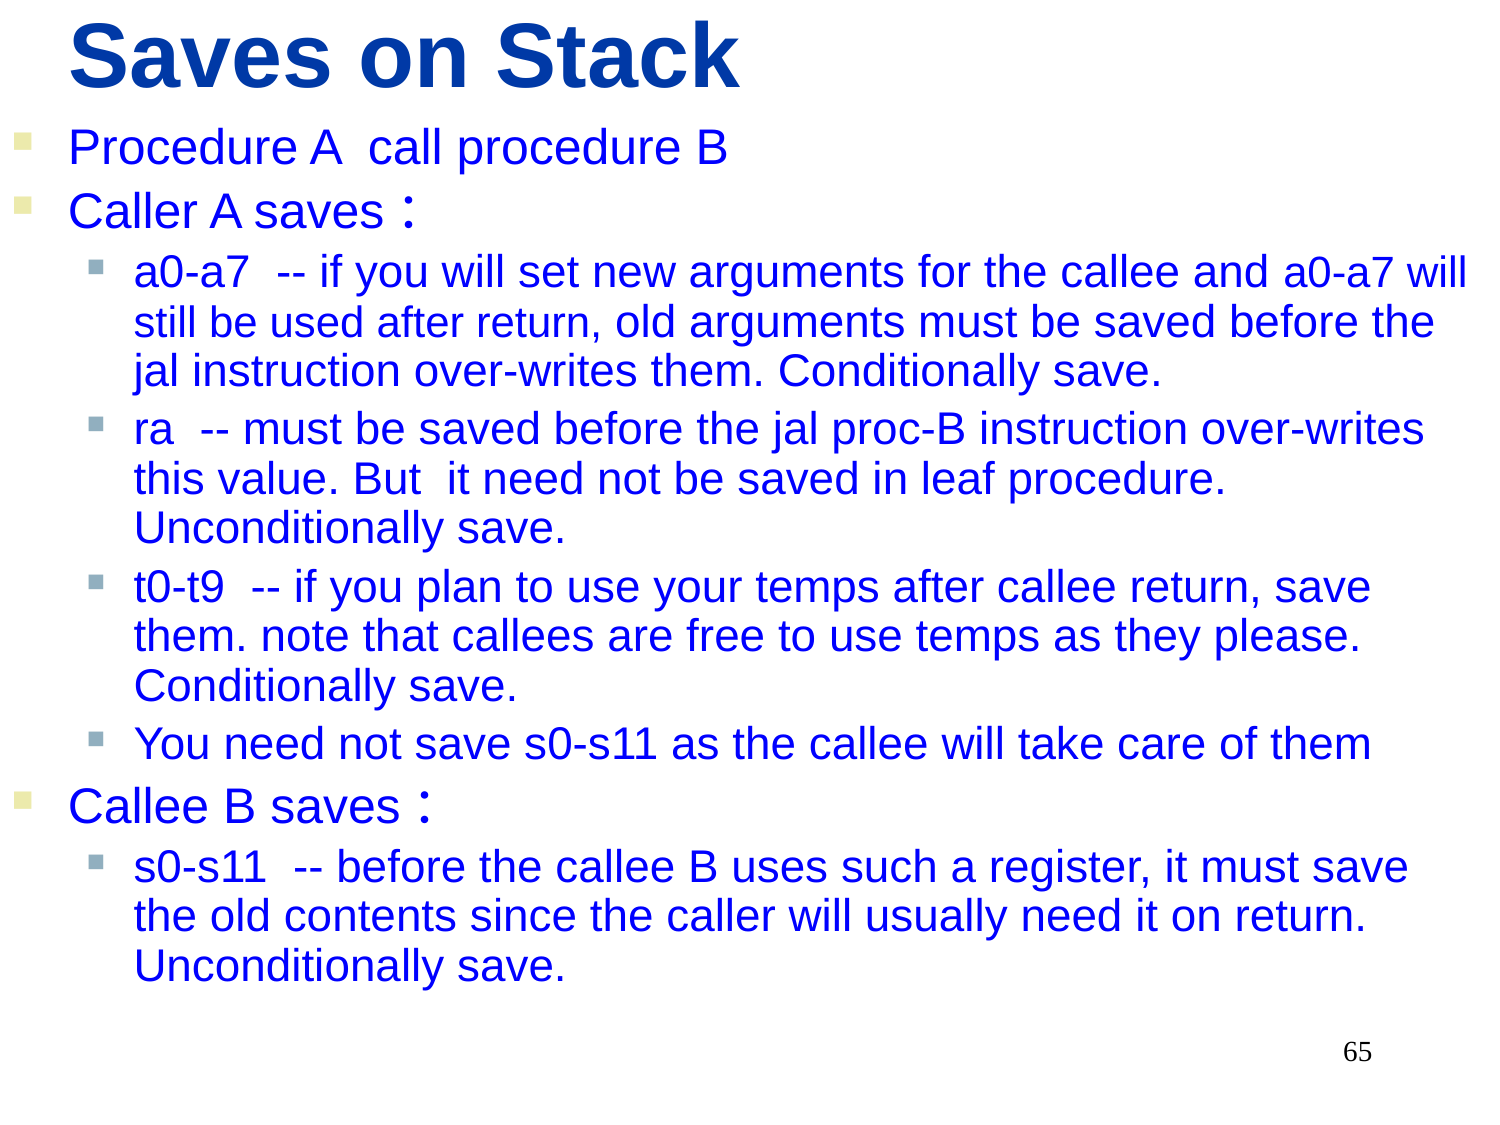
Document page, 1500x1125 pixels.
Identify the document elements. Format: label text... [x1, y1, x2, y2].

text_box 65 [1074, 1024, 1388, 1100]
list Procedure A call procedure B Caller A saves： a0-a7 -- if you will set new arguments for the callee and a0-a7 will still be used after return, old arguments must be saved before the jal instruction over-writes them. Conditionally save. ra -- must be saved before the jal proc-B instruction over-writes this value. But it need not be saved in leaf procedure. Unconditionally save. t0-t9 -- if you plan to use your temps after callee return, save them. note that callees are free to use temps as they please. Conditionally save. You need not save s0-s11 as the callee will take care of them Callee B saves： s0-s11 -- before the callee B uses such a register, it must save the old contents since the caller will usually need it on return. Unconditionally save. [0, 113, 1497, 976]
title Saves on Stack [53, 0, 1455, 113]
